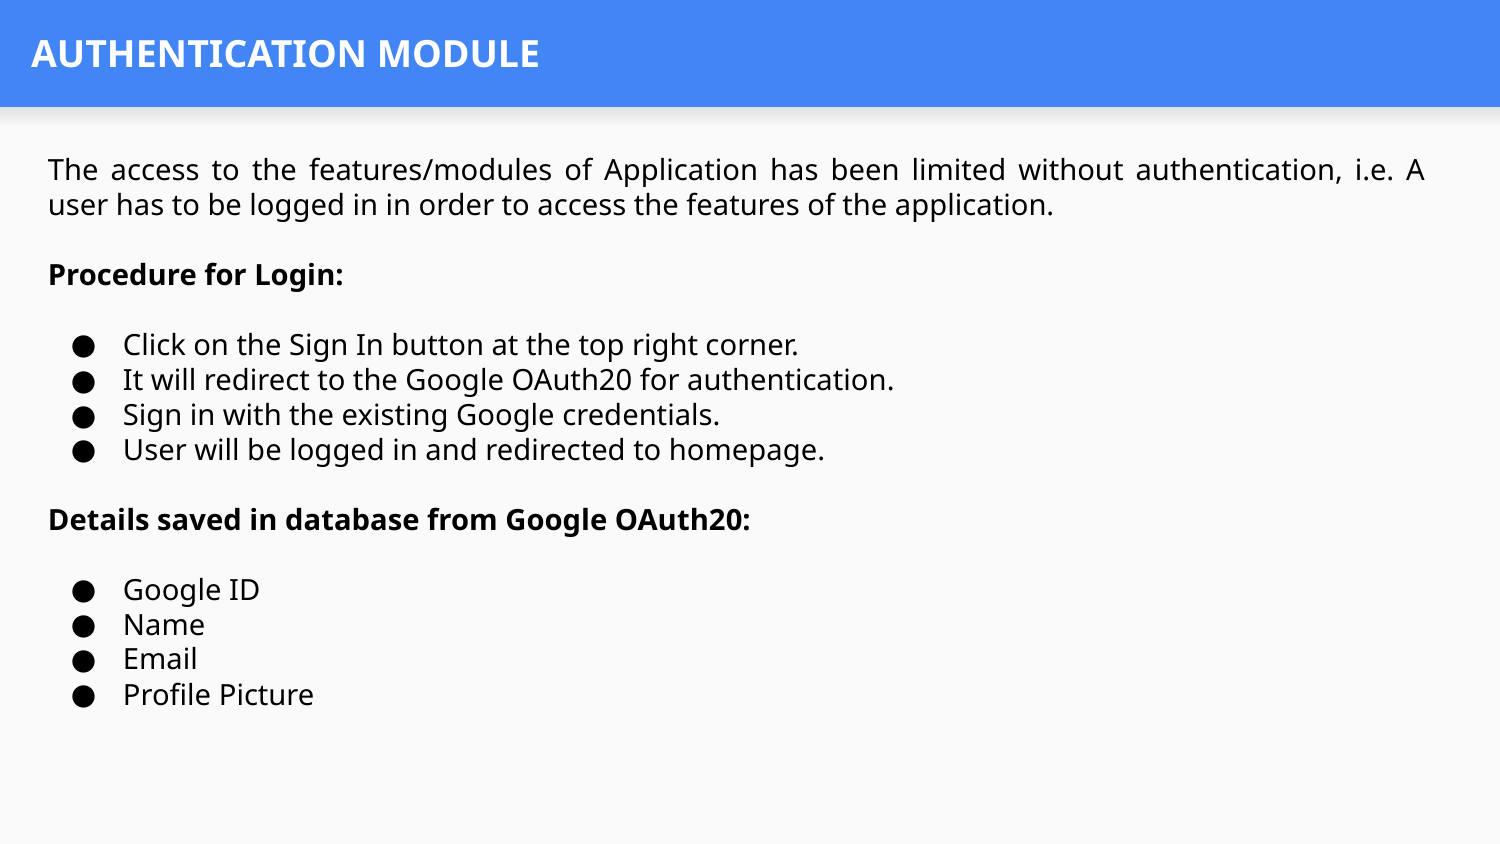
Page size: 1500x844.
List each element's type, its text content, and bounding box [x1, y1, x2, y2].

title AUTHENTICATION MODULE [16, 2, 1464, 102]
list The access to the features/modules of Application has been limited without authentication, i.e. A user has to be logged in in order to access the features of the application. Procedure for Login: Click on the Sign In button at the top right corner. It will redirect to the Google OAuth20 for authentication. Sign in with the existing Google credentials. User will be logged in and redirected to homepage. Details saved in database from Google OAuth20: Google ID Name Email Profile Picture [32, 136, 1442, 797]
